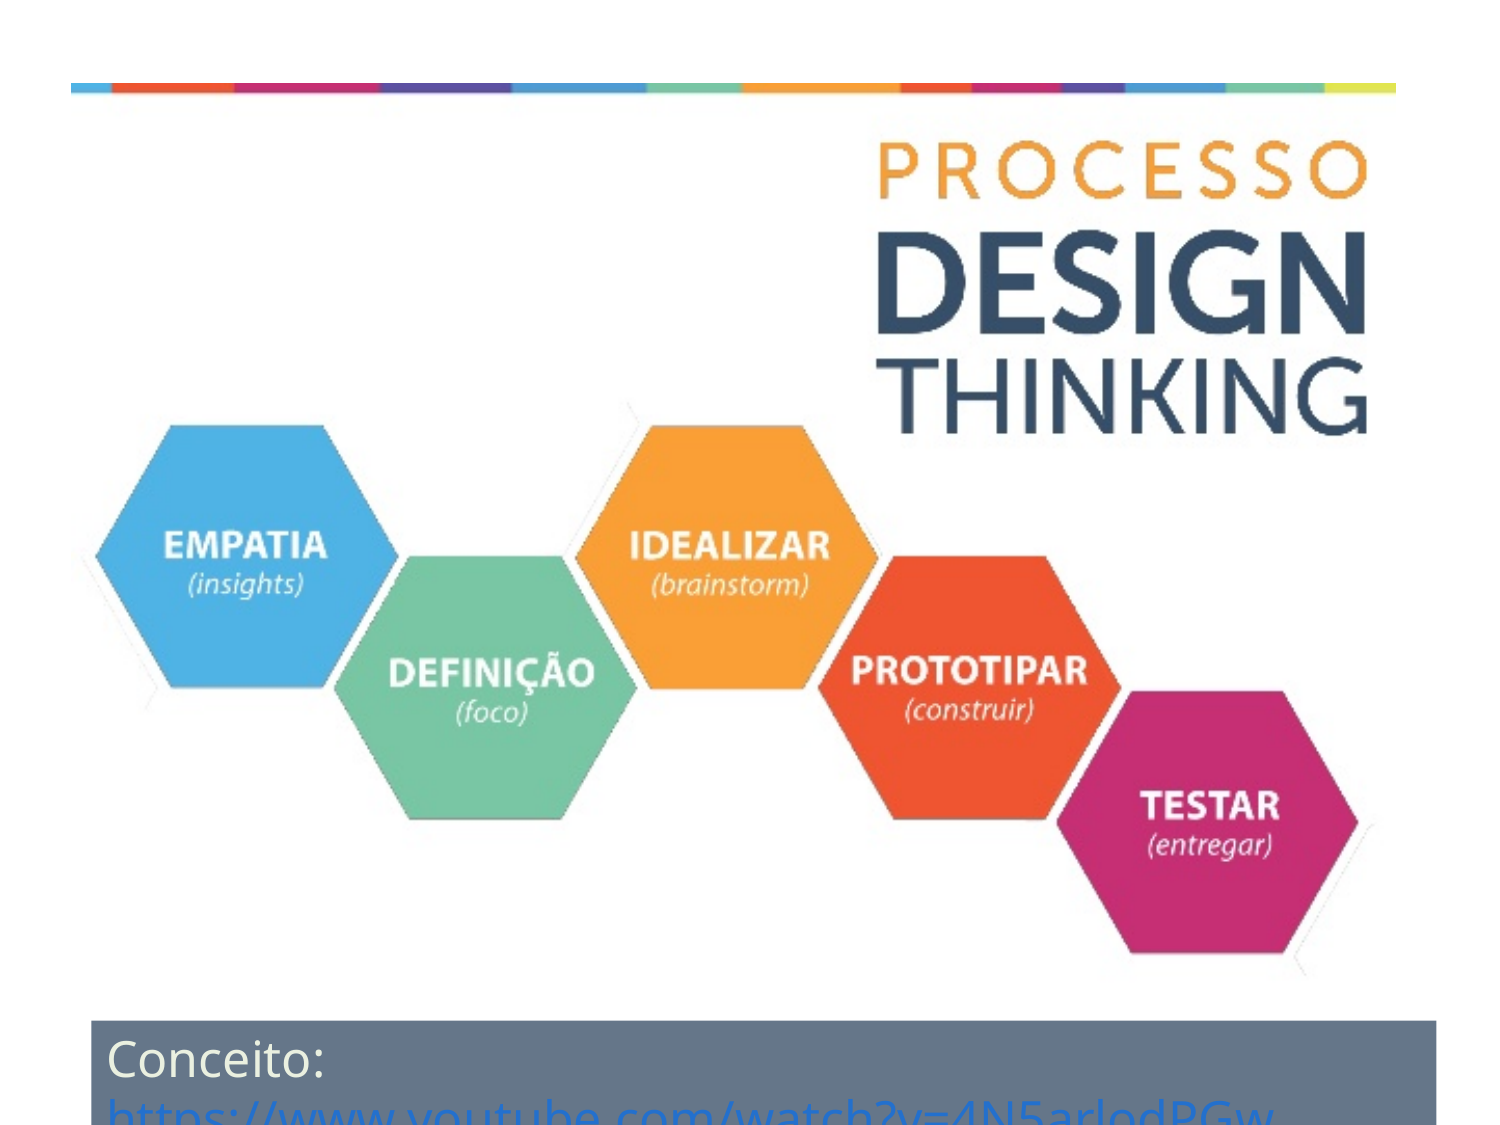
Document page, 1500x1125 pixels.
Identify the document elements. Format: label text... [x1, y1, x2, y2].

picture [71, 83, 1396, 1078]
text_box Conceito: https://www.youtube.com/watch?v=4N5arlodPGw [91, 1020, 1437, 1125]
